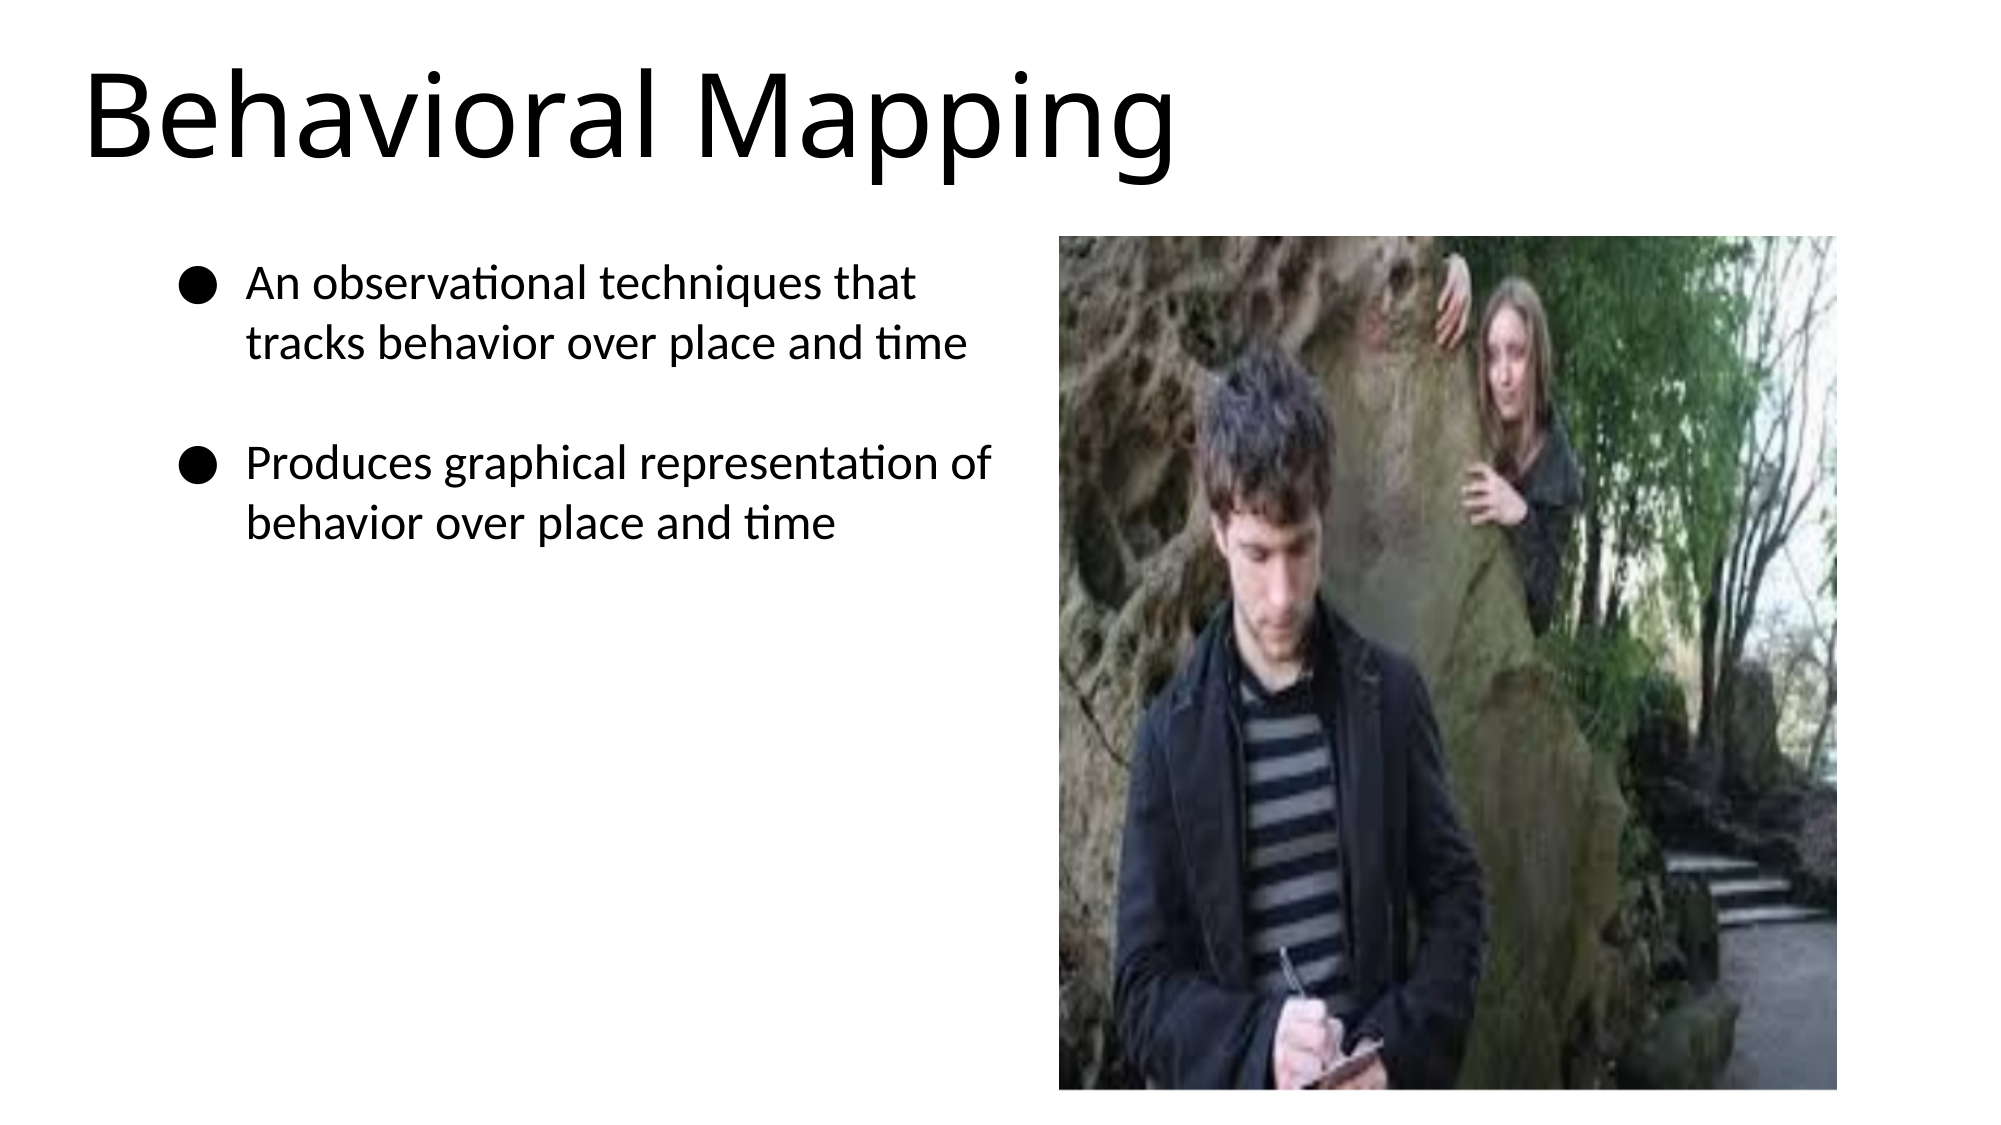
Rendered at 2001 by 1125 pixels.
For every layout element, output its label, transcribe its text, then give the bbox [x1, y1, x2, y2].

text_box An observational techniques that tracks behavior over place and time Produces graphical representation of behavior over place and time [125, 229, 1020, 690]
picture [1059, 236, 1837, 1092]
title Behavioral Mapping [0, 51, 1701, 203]
